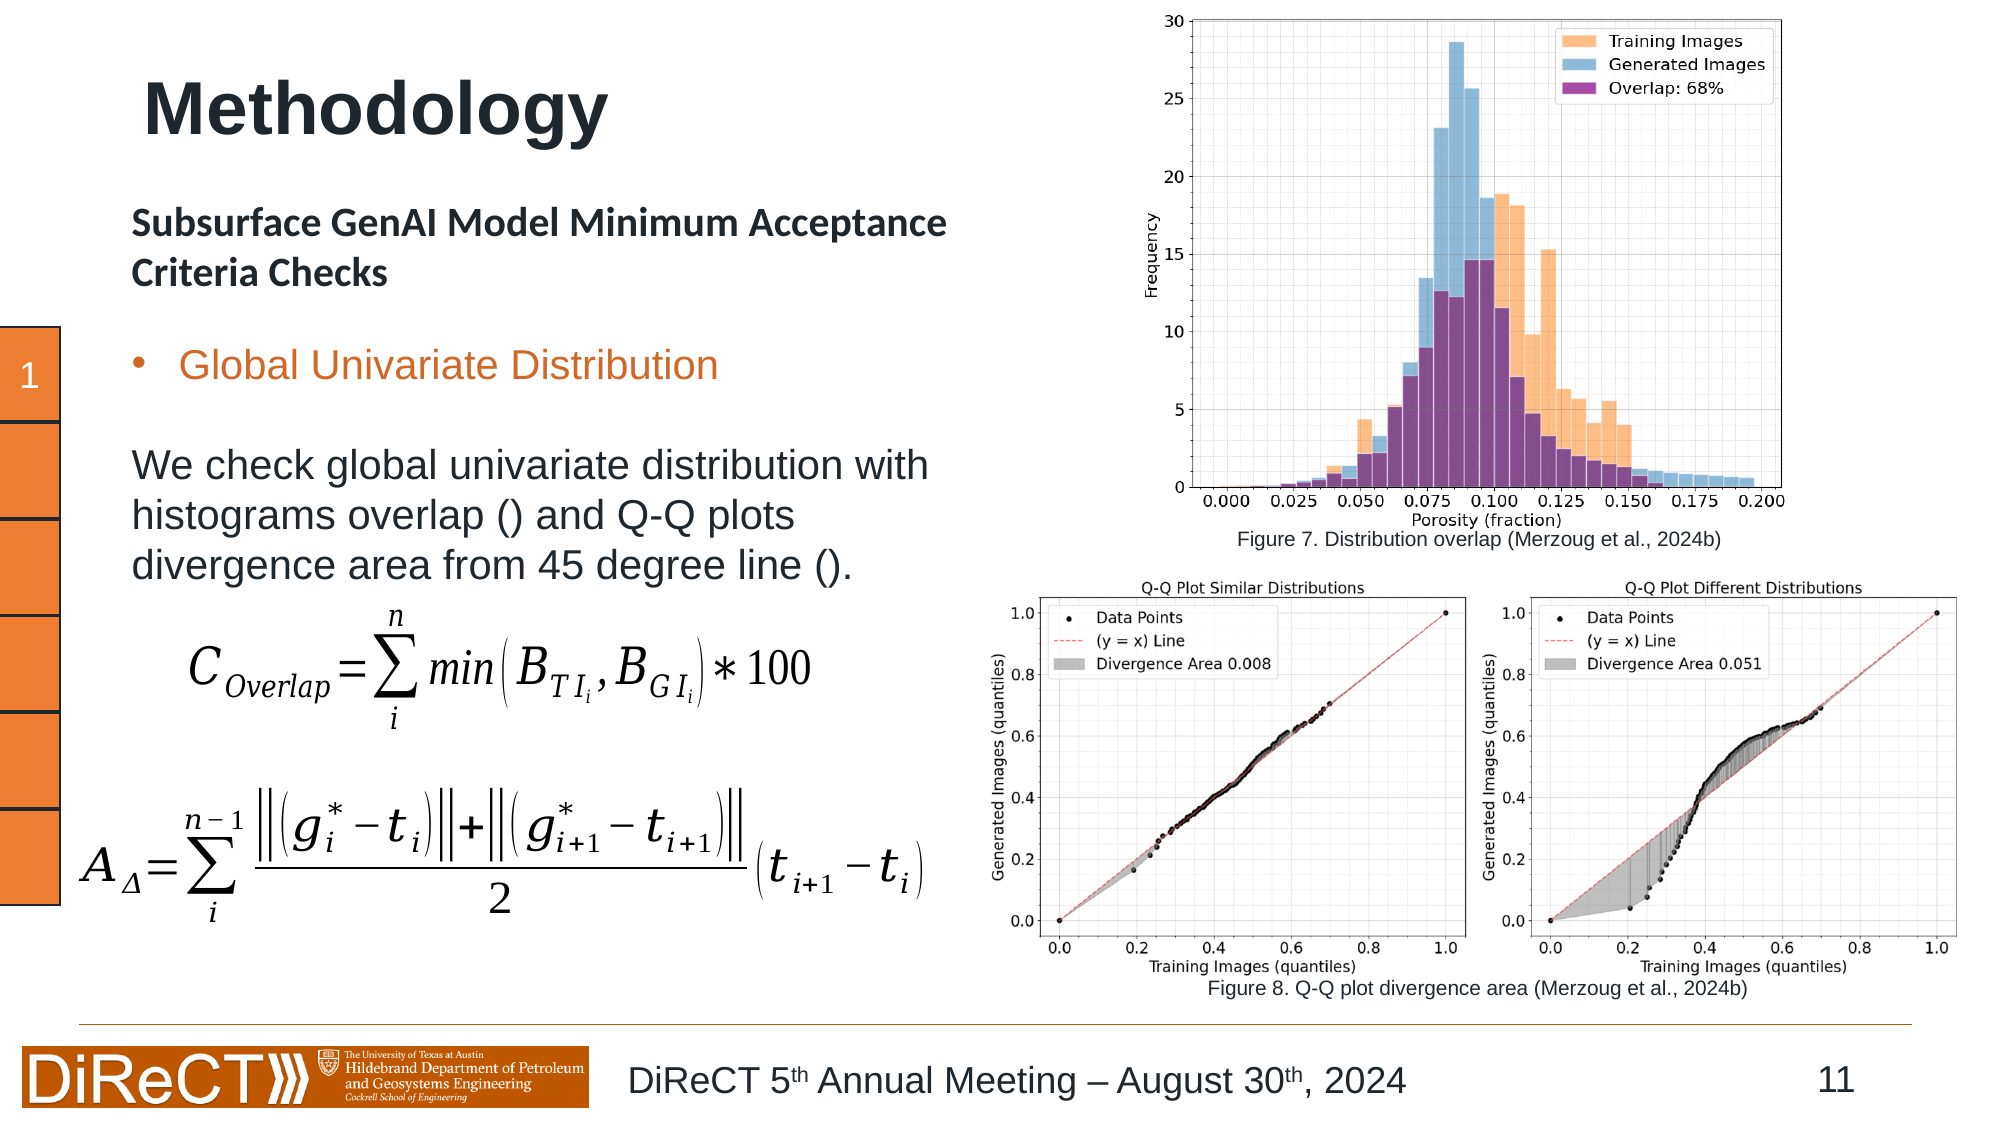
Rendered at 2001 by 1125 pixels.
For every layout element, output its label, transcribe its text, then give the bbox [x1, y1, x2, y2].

text_box 1 [0, 326, 61, 422]
text_box Subsurface GenAI Model Minimum Acceptance Criteria Checks [116, 187, 1089, 302]
picture [22, 1046, 589, 1108]
text_box [0, 809, 61, 906]
text_box [0, 712, 61, 809]
text_box [0, 519, 61, 615]
text_box Figure 8. Q-Q plot divergence area (Merzoug et al., 2024b) [1192, 980, 1775, 1008]
text_box [0, 422, 61, 519]
text_box Methodology [129, 52, 1136, 158]
picture [985, 575, 1961, 980]
picture [1136, 7, 1793, 536]
text_box Figure 7. Distribution overlap (Merzoug et al., 2024b) [1222, 536, 1745, 558]
text_box [0, 615, 61, 712]
